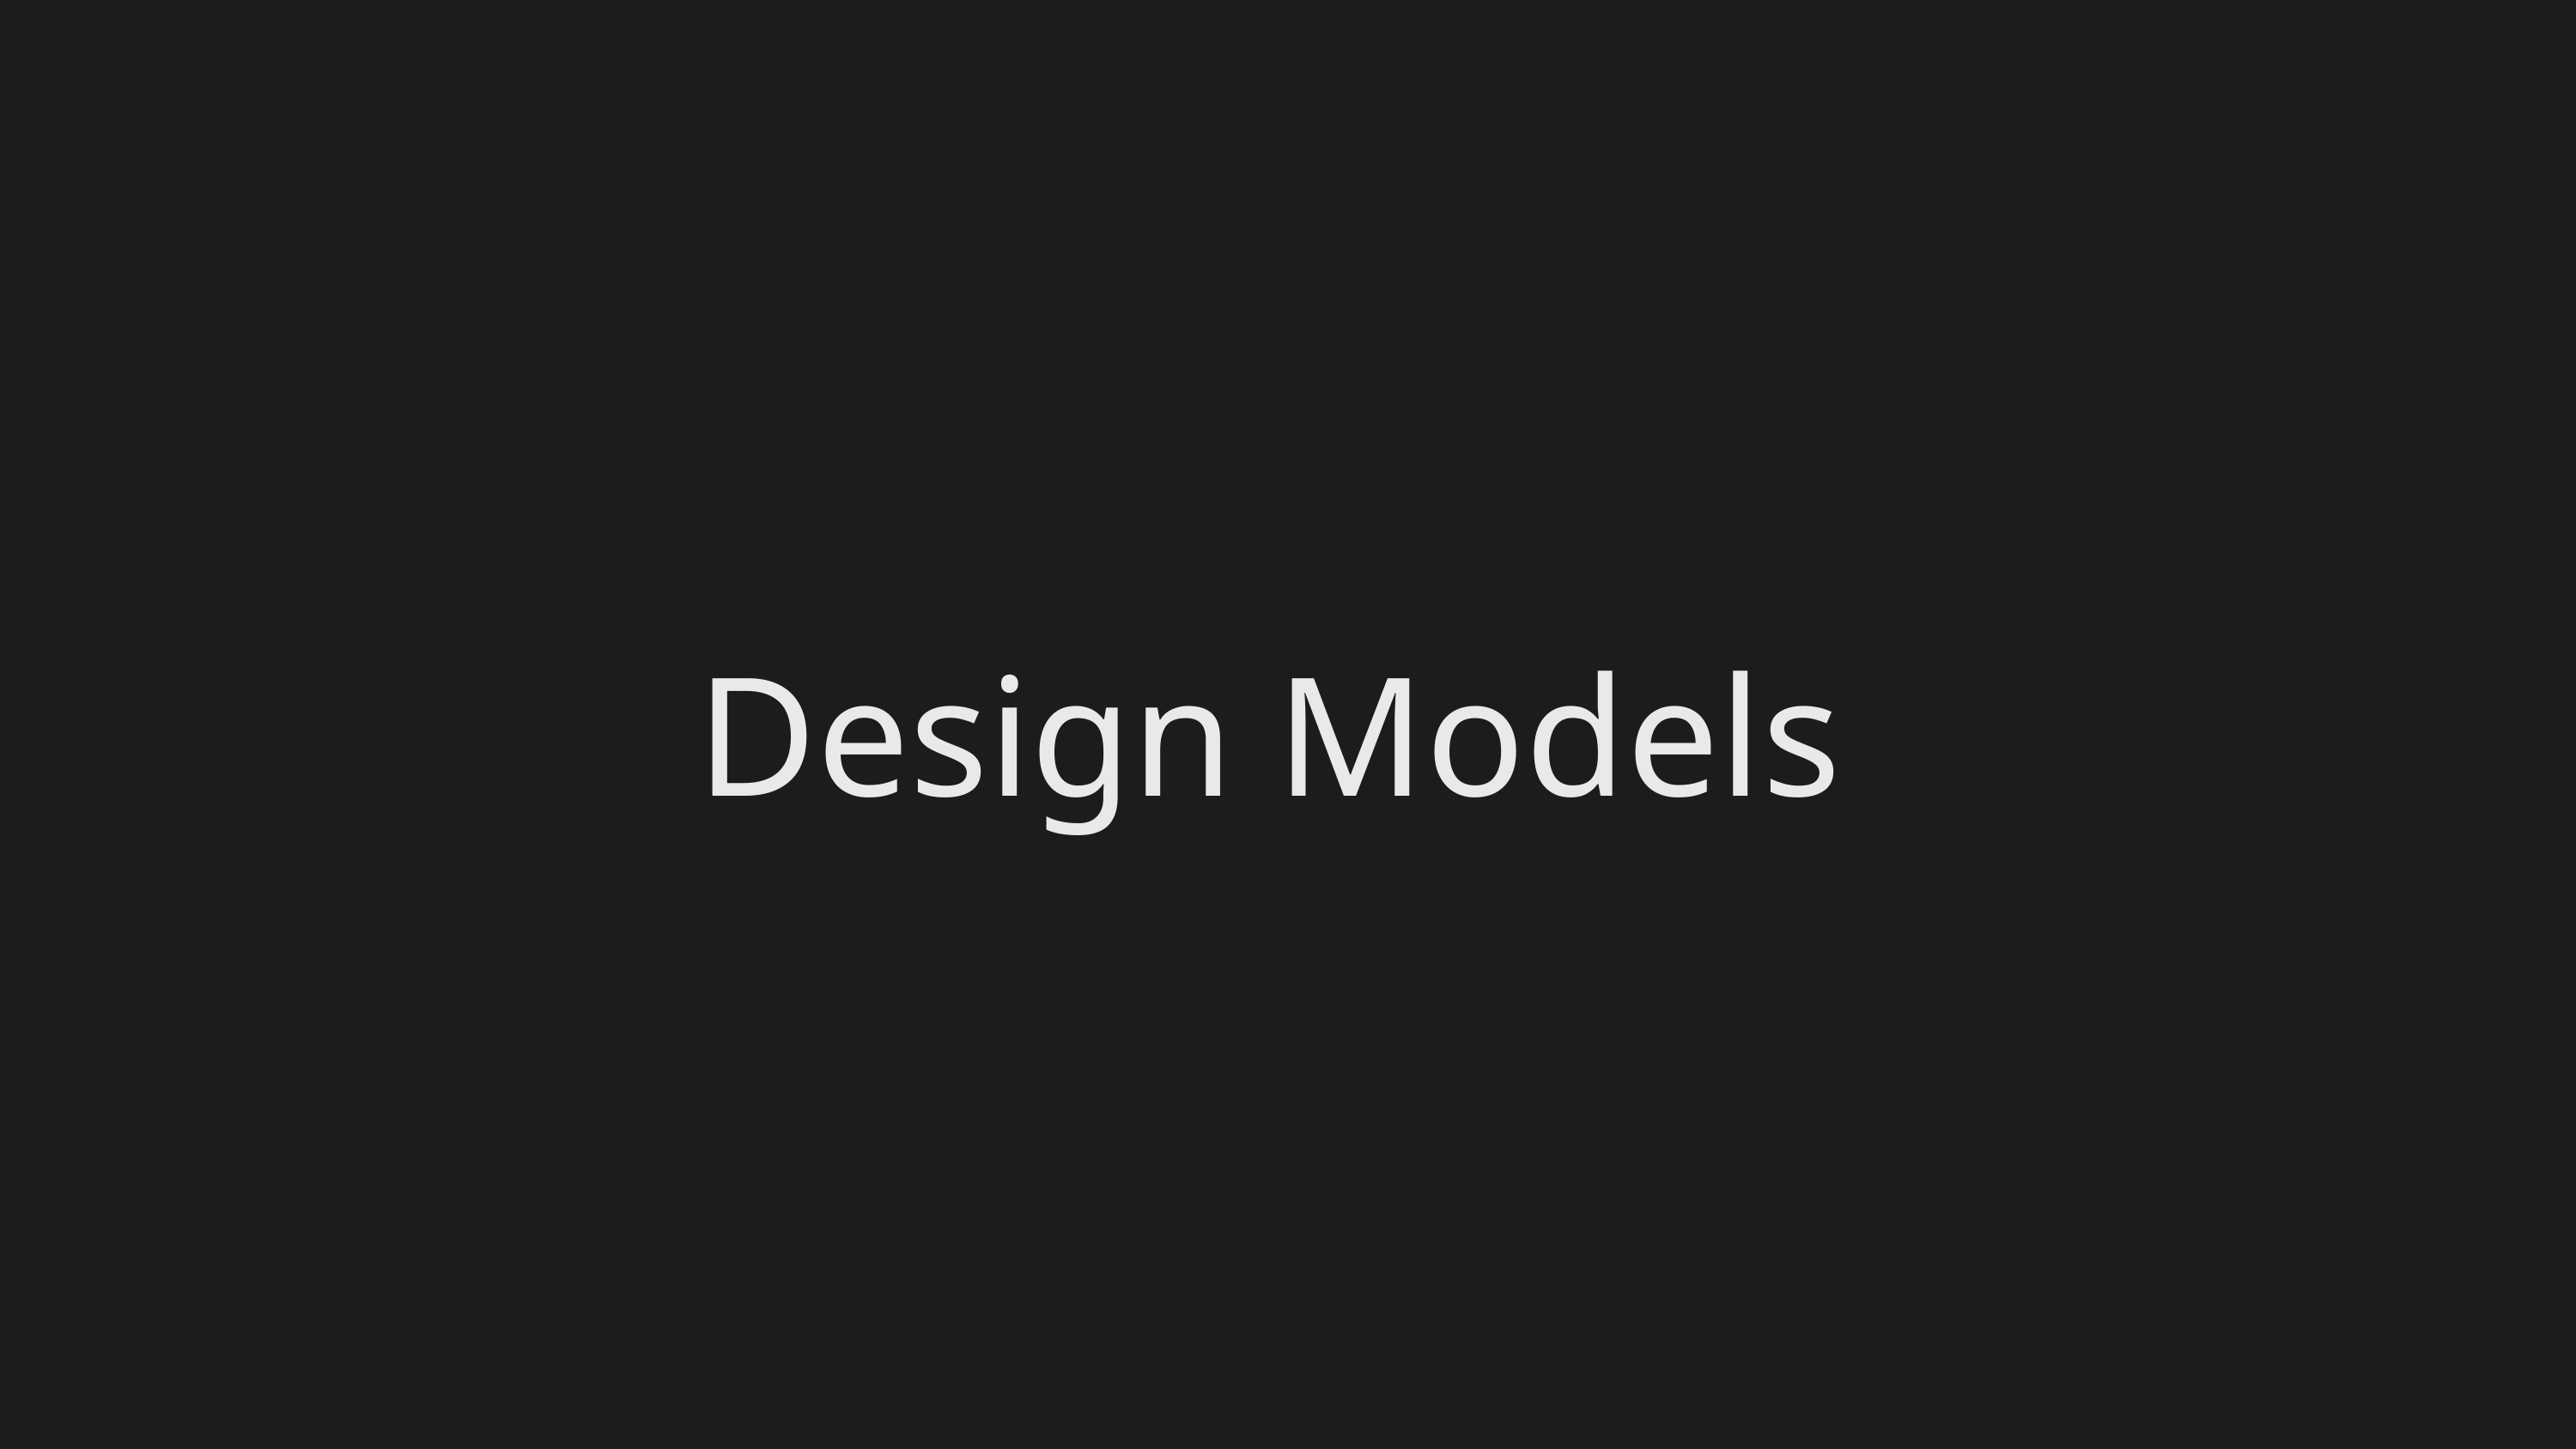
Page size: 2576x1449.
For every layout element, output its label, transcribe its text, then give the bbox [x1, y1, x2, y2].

text_box Design Models [690, 598, 1891, 830]
